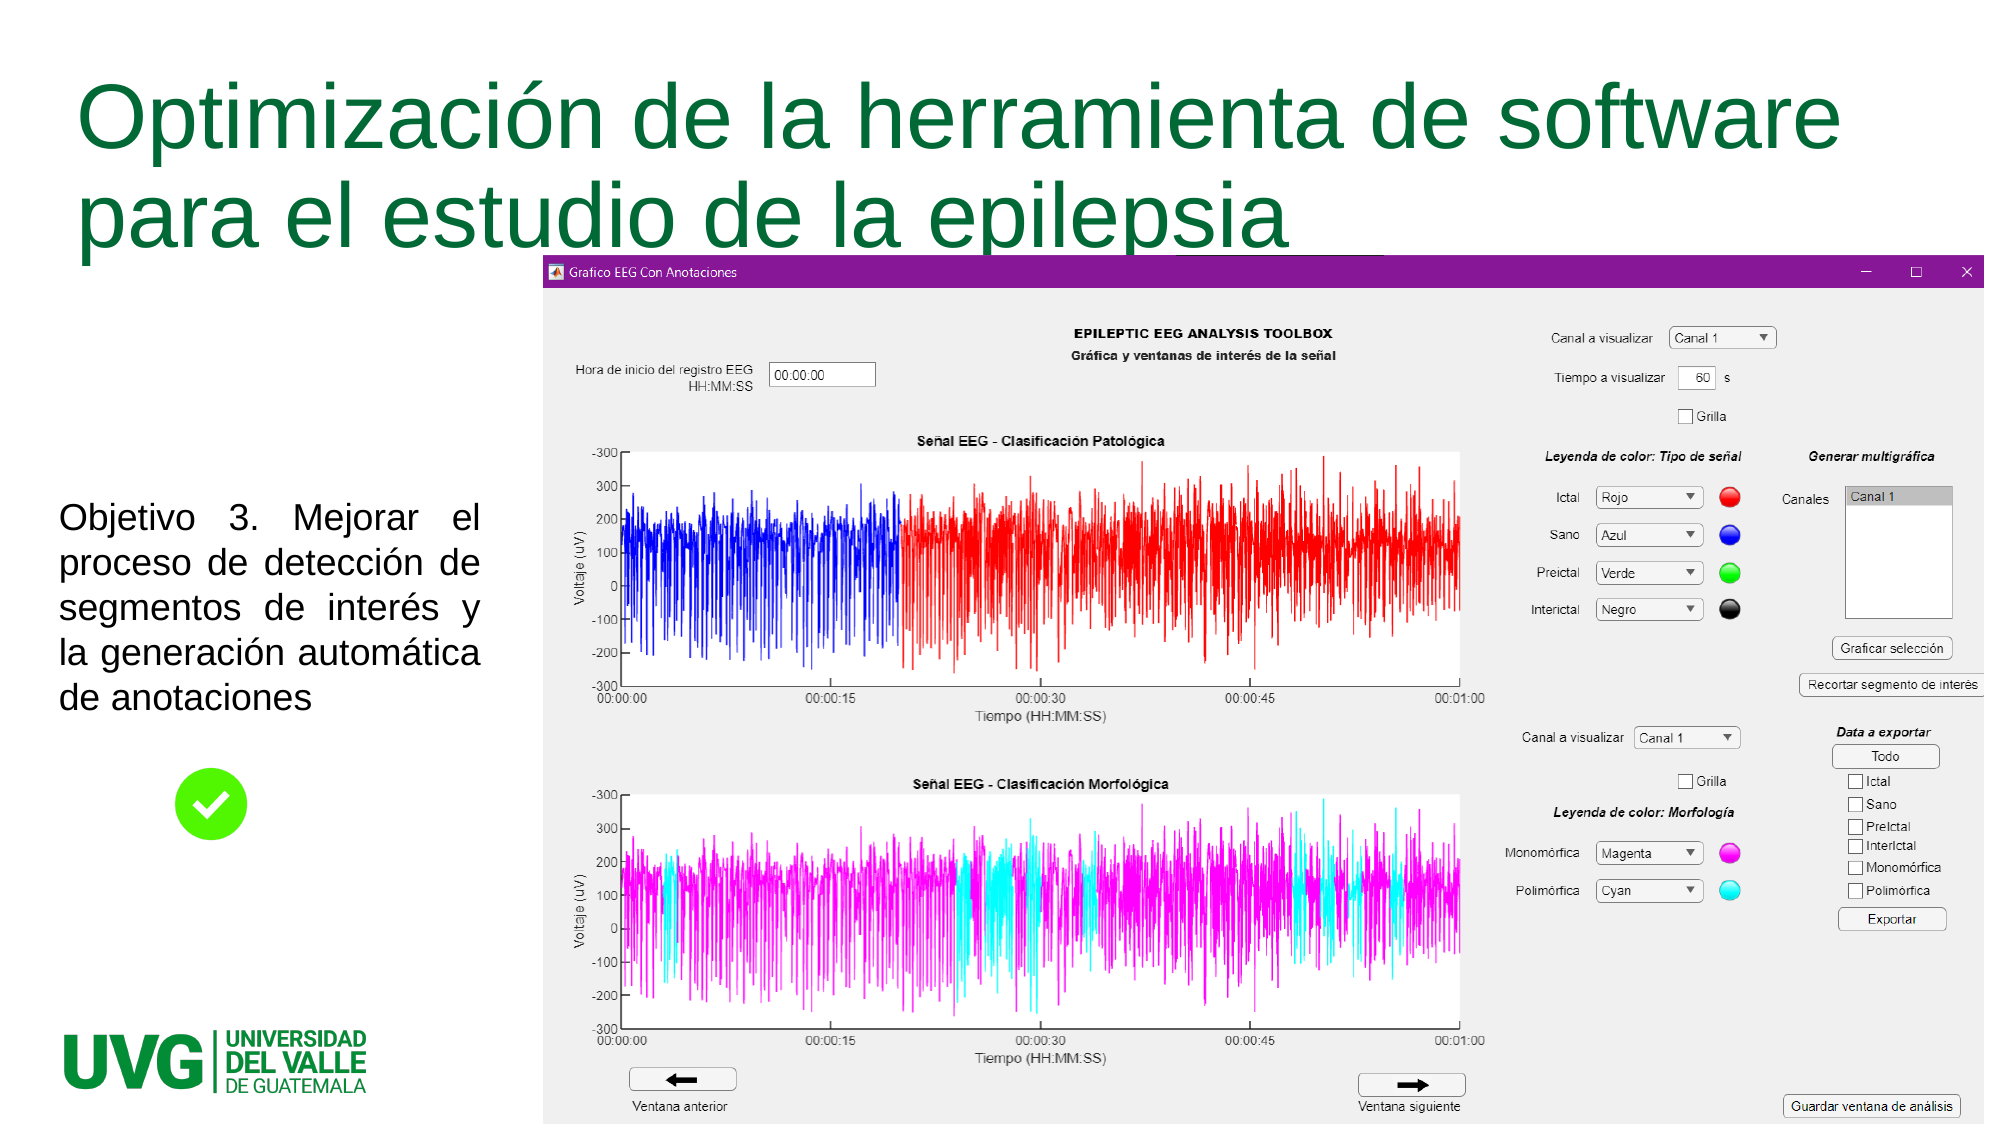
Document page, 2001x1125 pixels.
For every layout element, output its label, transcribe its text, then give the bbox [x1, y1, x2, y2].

text_box Objetivo 3. Mejorar el proceso de detección de segmentos de interés y la generación automática de anotaciones [43, 485, 496, 726]
title Optimización de la herramienta de software para el estudio de la epilepsia [61, 59, 1939, 278]
picture [543, 255, 1984, 1124]
picture [156, 764, 266, 844]
